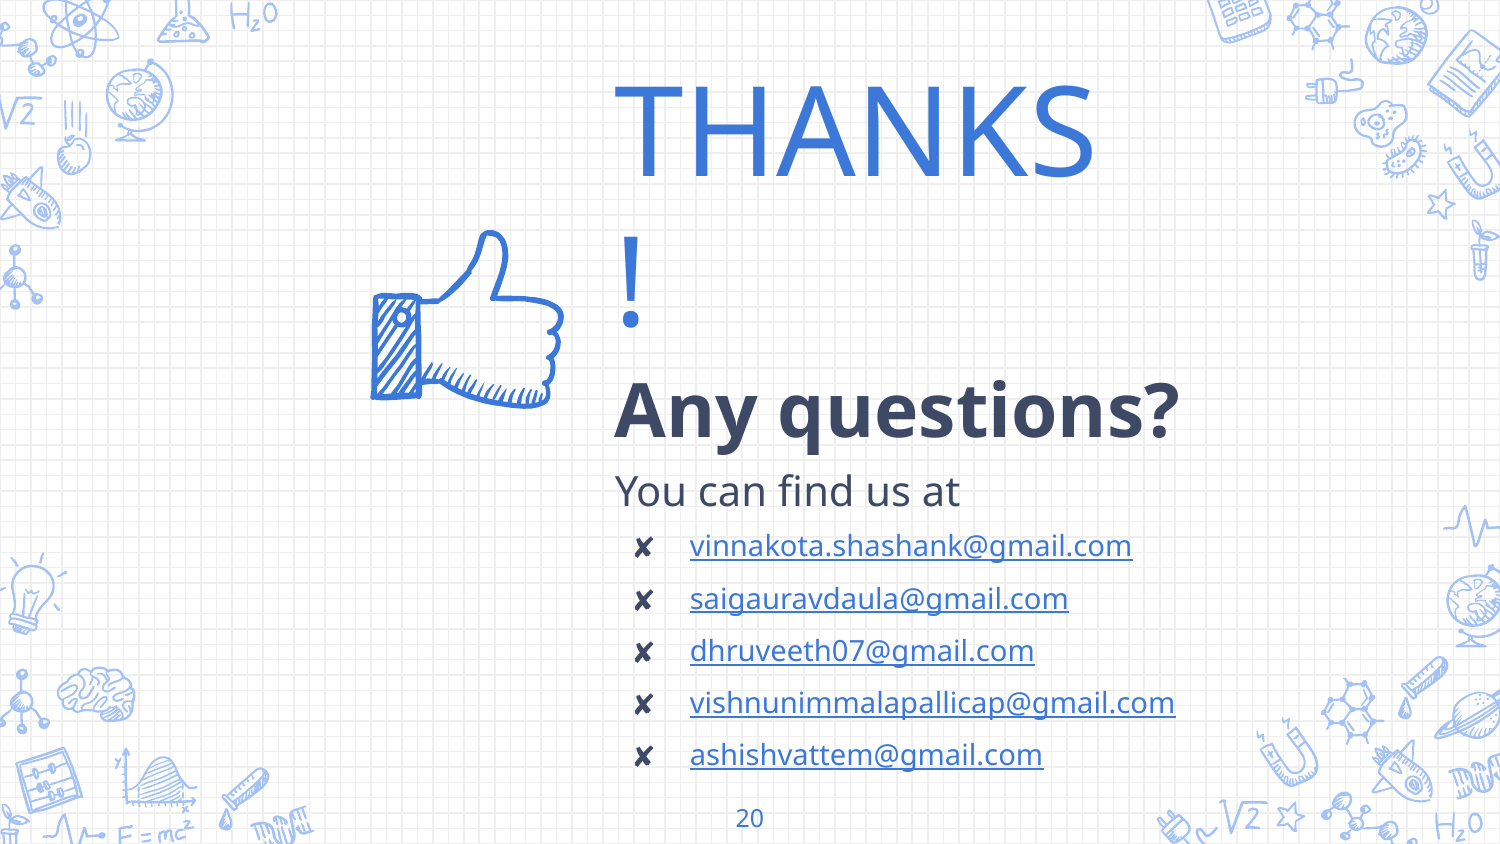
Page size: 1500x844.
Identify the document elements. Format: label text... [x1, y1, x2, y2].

text_box [370, 230, 564, 409]
title THANKS! [599, 176, 1130, 347]
list Any questions? You can find us at vinnakota.shashank@gmail.com saigauravdaula@gmail.com dhruveeth07@gmail.com vishnunimmalapallicap@gmail.com ashishvattem@gmail.com [599, 347, 1331, 797]
slide_number 20 [705, 796, 795, 844]
